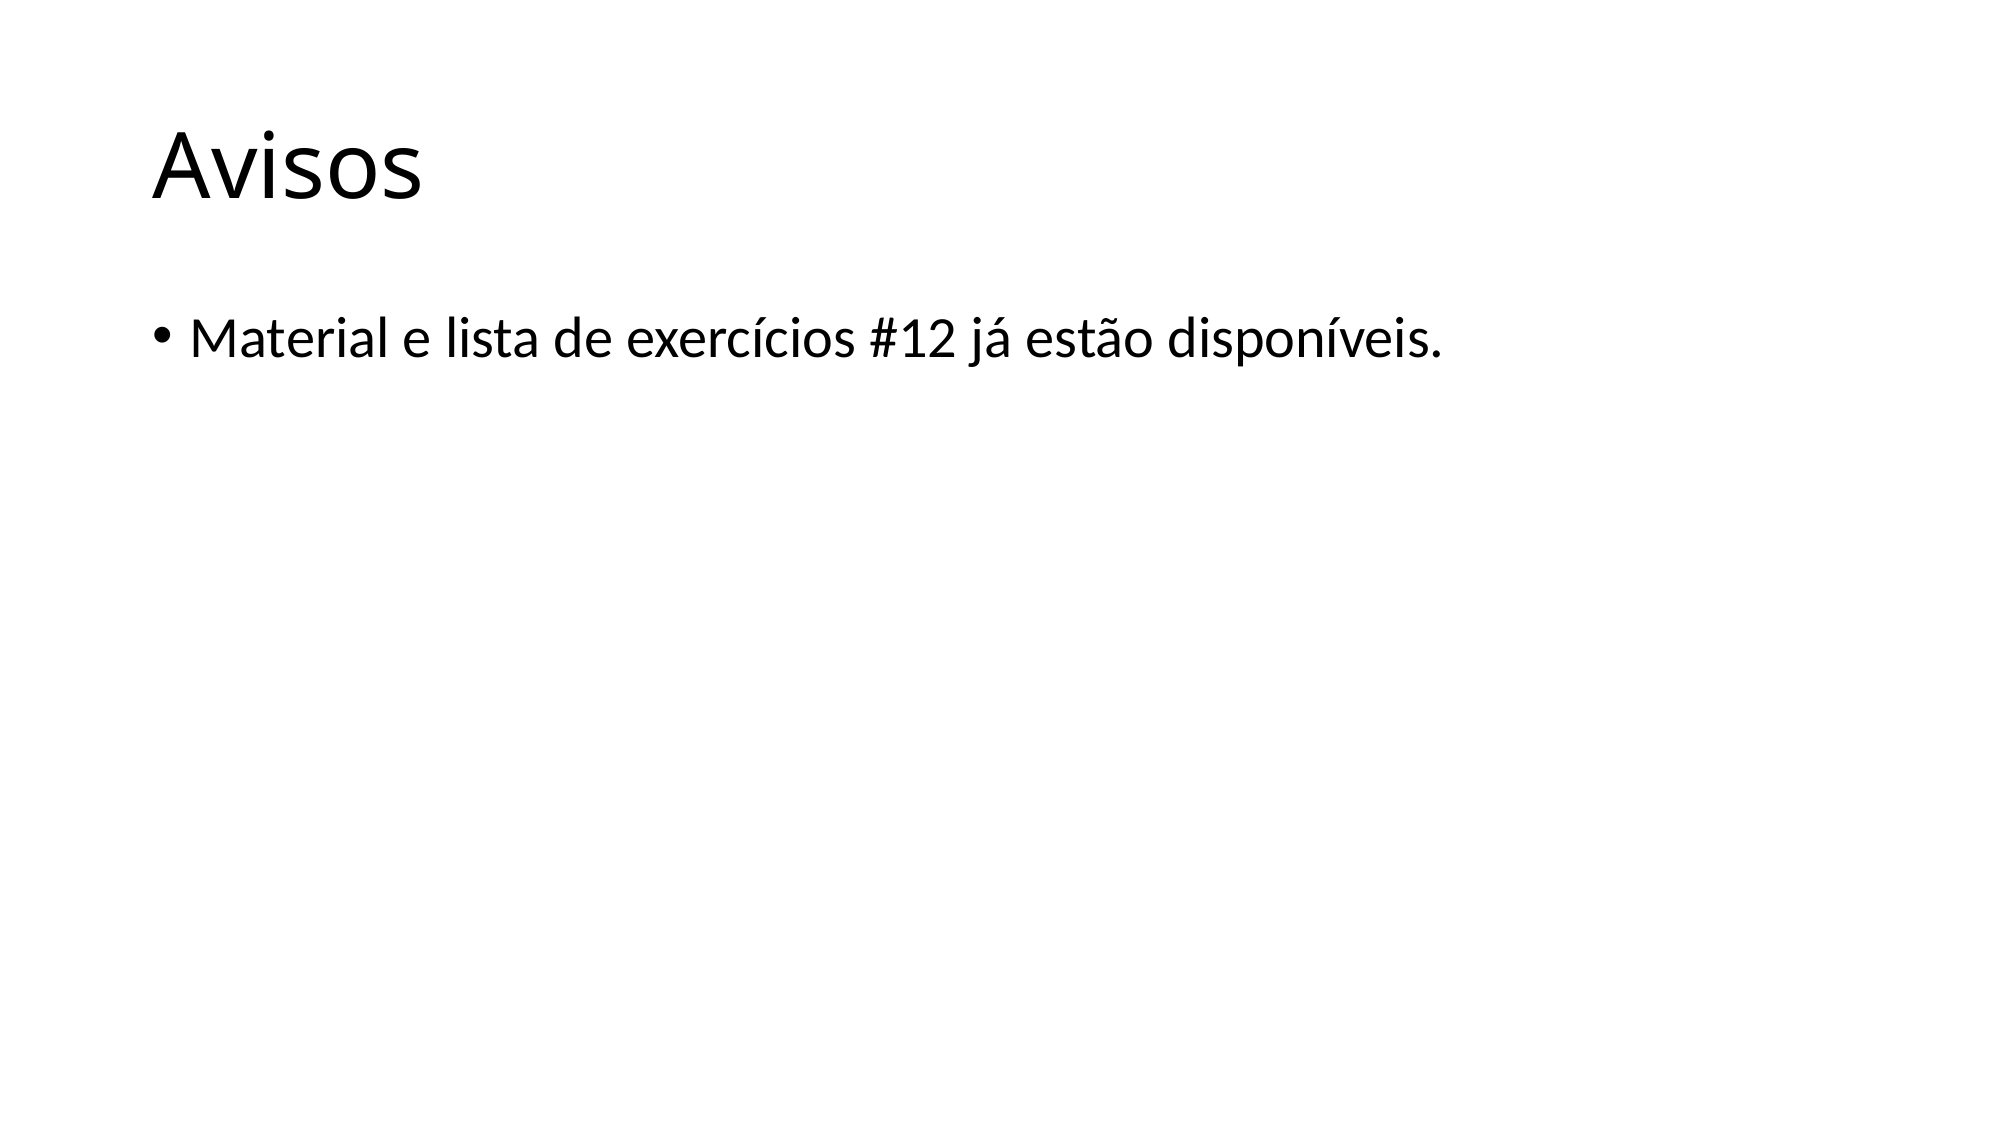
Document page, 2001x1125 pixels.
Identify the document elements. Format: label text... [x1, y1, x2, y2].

title Avisos [137, 59, 1863, 278]
list Material e lista de exercícios #12 já estão disponíveis. [137, 299, 1863, 1014]
